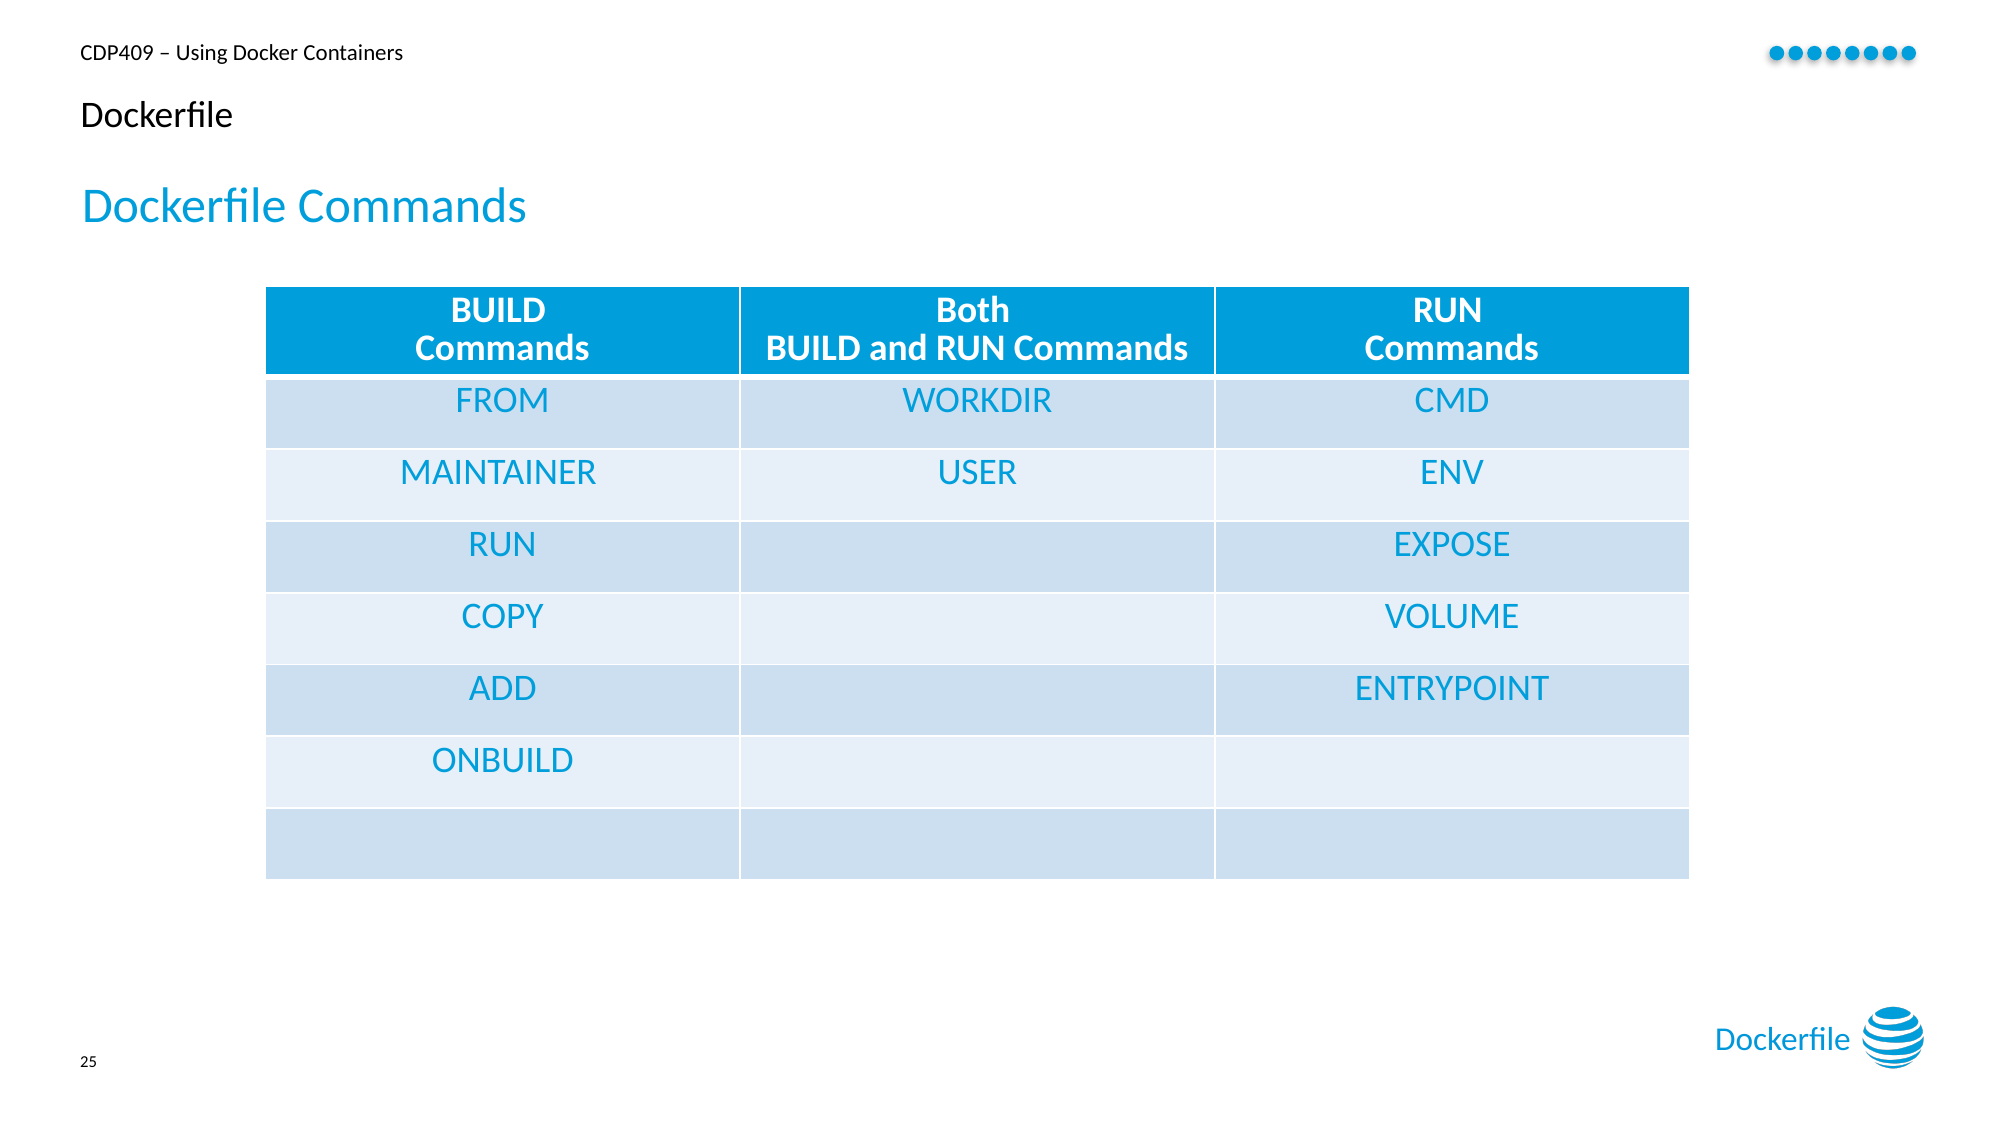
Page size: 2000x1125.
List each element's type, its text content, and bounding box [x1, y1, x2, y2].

table_cell VOLUME [1216, 594, 1689, 664]
table_cell MAINTAINER [266, 450, 739, 520]
title Dockerfile [80, 85, 1920, 142]
table_cell [741, 594, 1214, 664]
table_header RUN Commands [1216, 287, 1689, 374]
text_box [1844, 45, 1860, 62]
table_cell EXPOSE [1216, 522, 1689, 592]
text_box [1768, 45, 1786, 62]
text_box [1825, 45, 1842, 62]
table_cell USER [741, 450, 1214, 520]
table_cell [741, 737, 1214, 807]
table_cell [266, 809, 739, 879]
text_box [1806, 45, 1823, 62]
text_box Dockerfile [1356, 1009, 1866, 1065]
text_box [1882, 45, 1899, 62]
table_header BUILD Commands [266, 287, 739, 374]
table_cell [1216, 809, 1689, 879]
table_cell COPY [266, 594, 739, 664]
table_cell RUN [266, 522, 739, 592]
table_cell ENV [1216, 450, 1689, 520]
table_cell ONBUILD [266, 737, 739, 807]
slide_number 25 [80, 1049, 129, 1087]
table_cell WORKDIR [741, 380, 1214, 448]
table_cell [1216, 737, 1689, 807]
list Dockerfile Commands [82, 178, 1922, 969]
table_cell ADD [266, 665, 739, 735]
table_cell [741, 809, 1214, 879]
text_box [1862, 45, 1880, 62]
table_header Both BUILD and RUN Commands [741, 287, 1214, 374]
table_cell [741, 522, 1214, 592]
text_box [1787, 45, 1804, 62]
table_cell FROM [266, 380, 739, 448]
table_cell CMD [1216, 380, 1689, 448]
table_cell ENTRYPOINT [1216, 665, 1689, 735]
table_cell [741, 665, 1214, 735]
text_box [1901, 45, 1917, 62]
